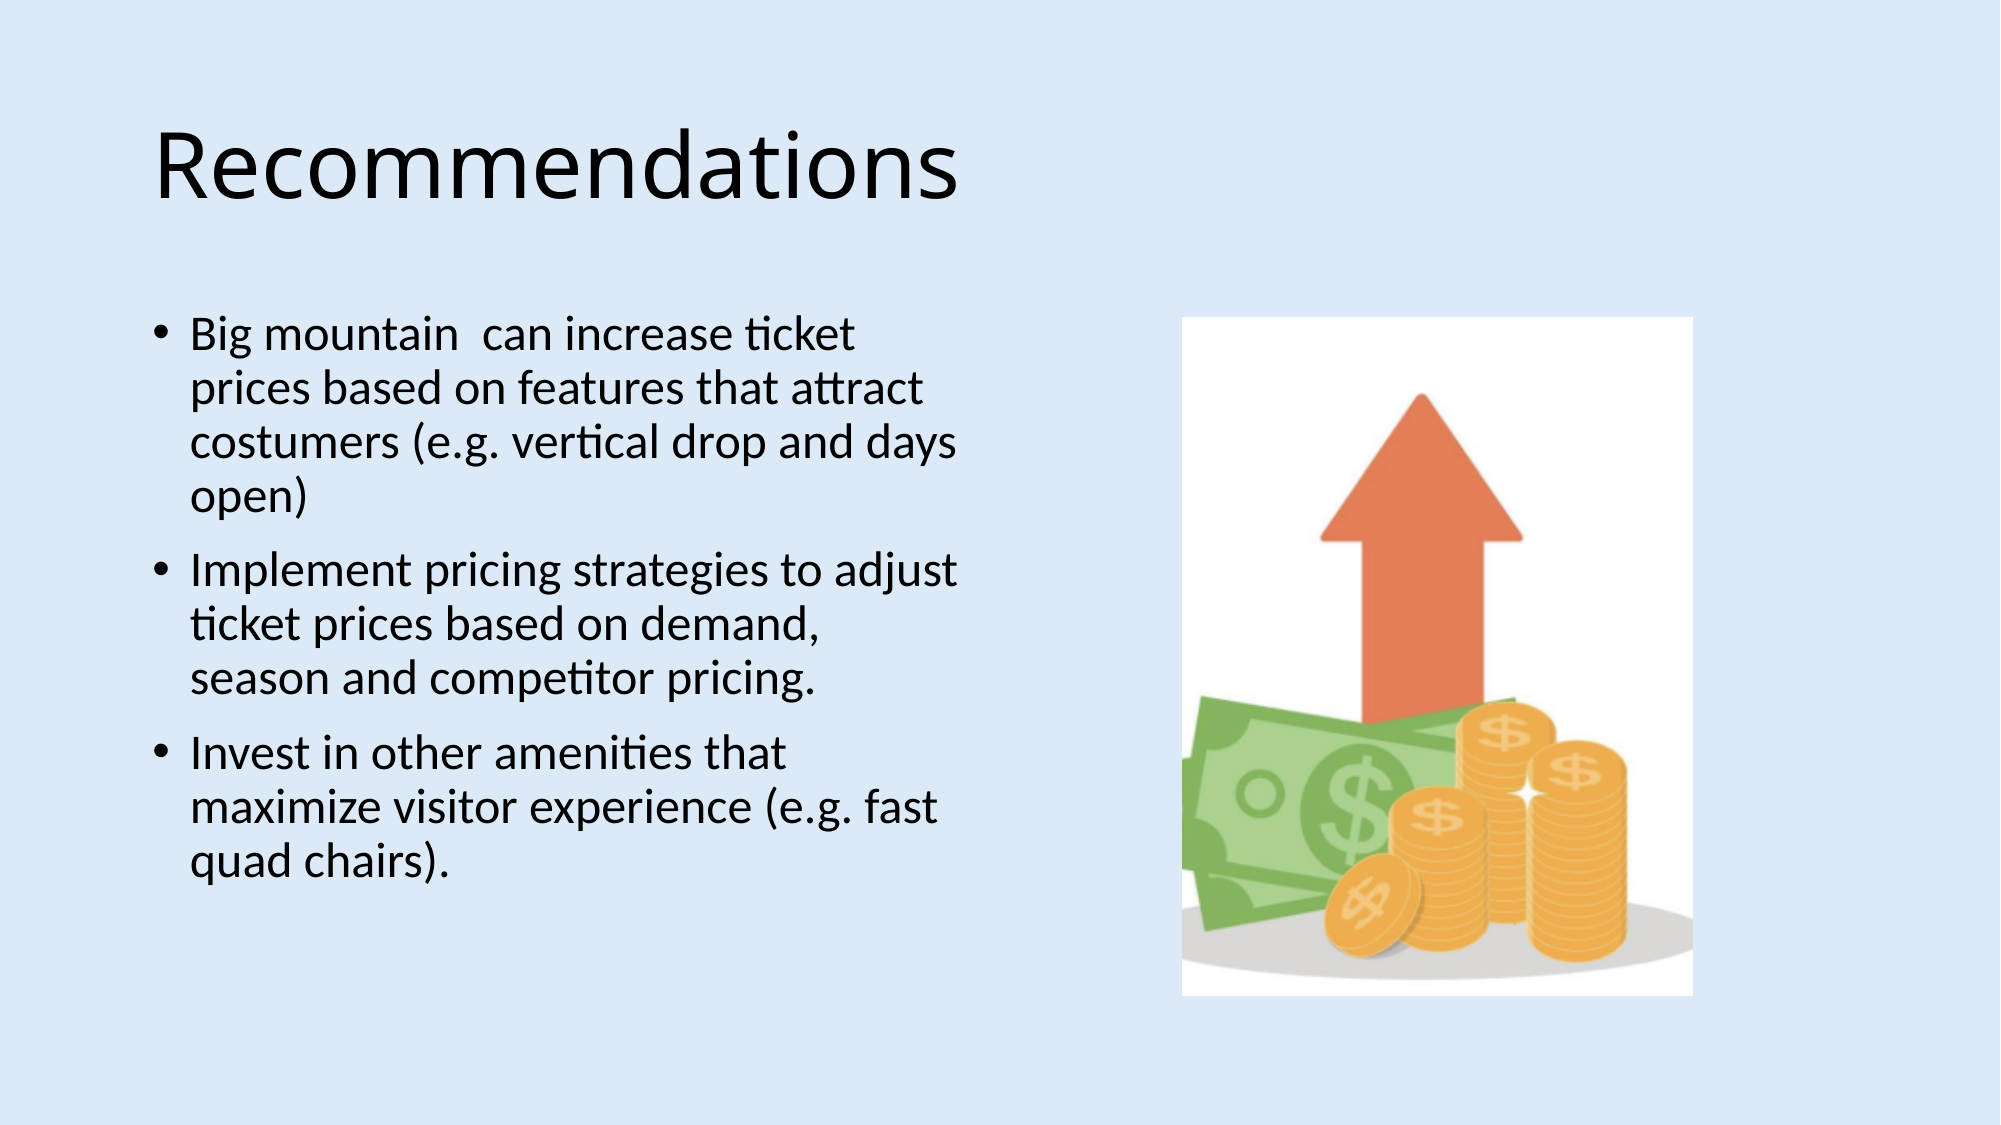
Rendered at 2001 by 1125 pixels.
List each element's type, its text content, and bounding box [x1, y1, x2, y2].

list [1182, 316, 1693, 996]
list Big mountain can increase ticket prices based on features that attract costumers (e.g. vertical drop and days open) Implement pricing strategies to adjust ticket prices based on demand, season and competitor pricing. Invest in other amenities that maximize visitor experience (e.g. fast quad chairs). [137, 299, 988, 1014]
title Recommendations [137, 59, 1863, 278]
